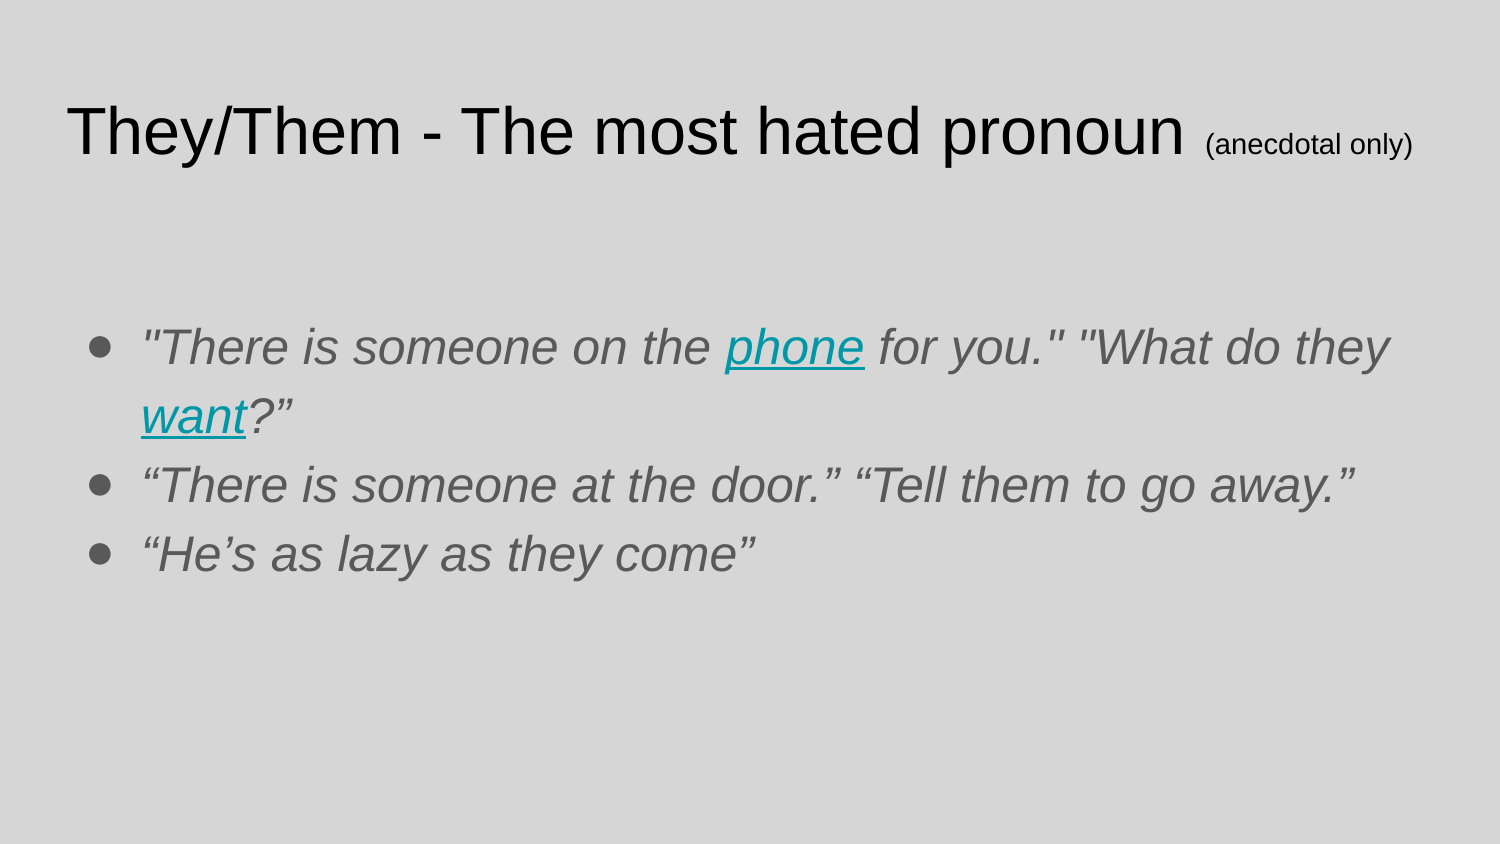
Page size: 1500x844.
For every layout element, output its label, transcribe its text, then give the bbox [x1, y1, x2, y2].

list "There is someone on the phone for you." "What do they want?” “There is someone at the door.” “Tell them to go away.” “He’s as lazy as they come” [51, 189, 1449, 750]
title They/Them - The most hated pronoun (anecdotal only) [51, 72, 1449, 189]
